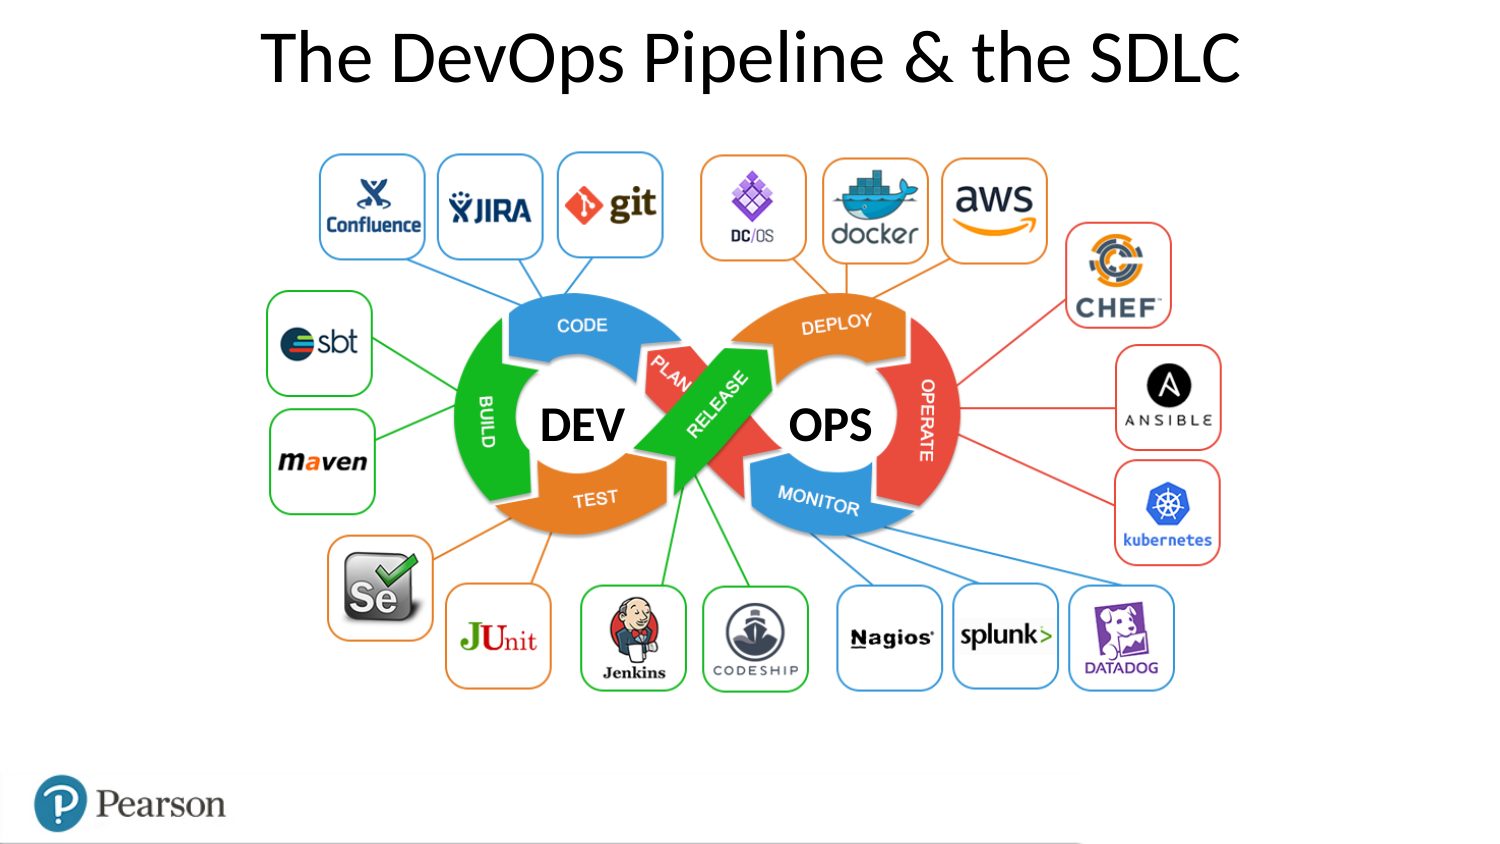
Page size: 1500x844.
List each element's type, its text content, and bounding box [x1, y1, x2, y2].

title The DevOps Pipeline & the SDLC [132, 0, 1371, 92]
picture [0, 0, 1500, 844]
